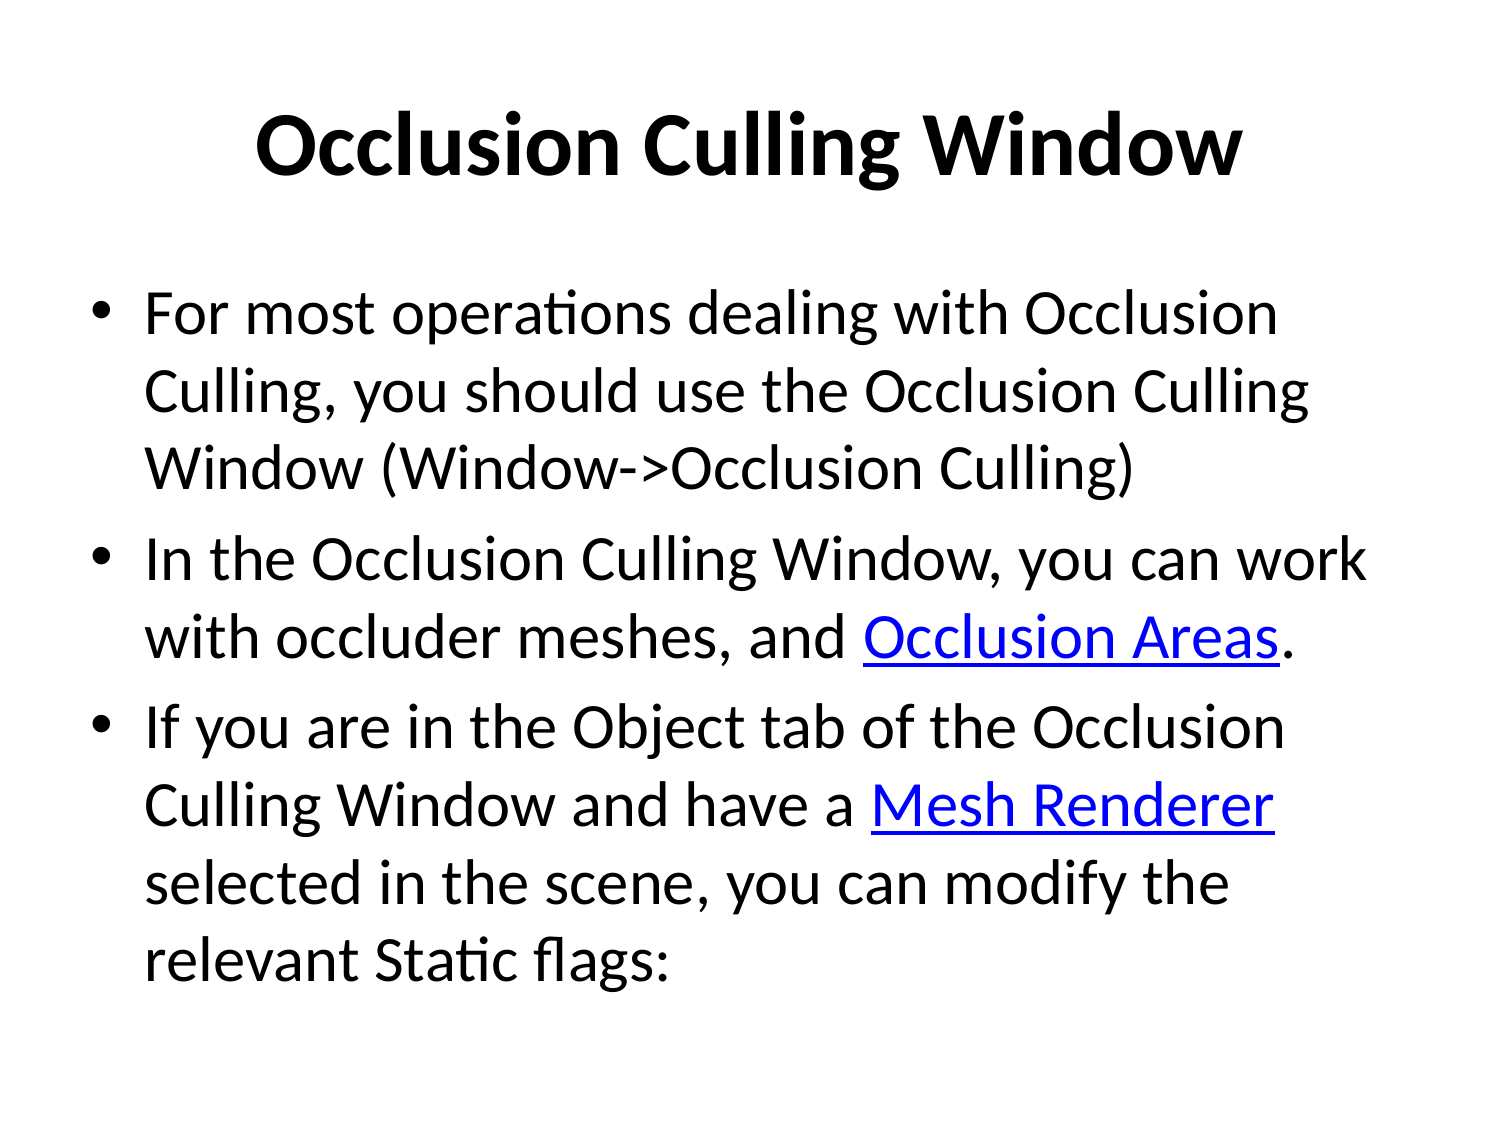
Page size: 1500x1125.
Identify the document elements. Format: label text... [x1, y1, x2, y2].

title Occlusion Culling Window [75, 45, 1425, 233]
list For most operations dealing with Occlusion Culling, you should use the Occlusion Culling Window (Window->Occlusion Culling) In the Occlusion Culling Window, you can work with occluder meshes, and Occlusion Areas. If you are in the Object tab of the Occlusion Culling Window and have a Mesh Renderer selected in the scene, you can modify the relevant Static flags: [75, 262, 1425, 1005]
